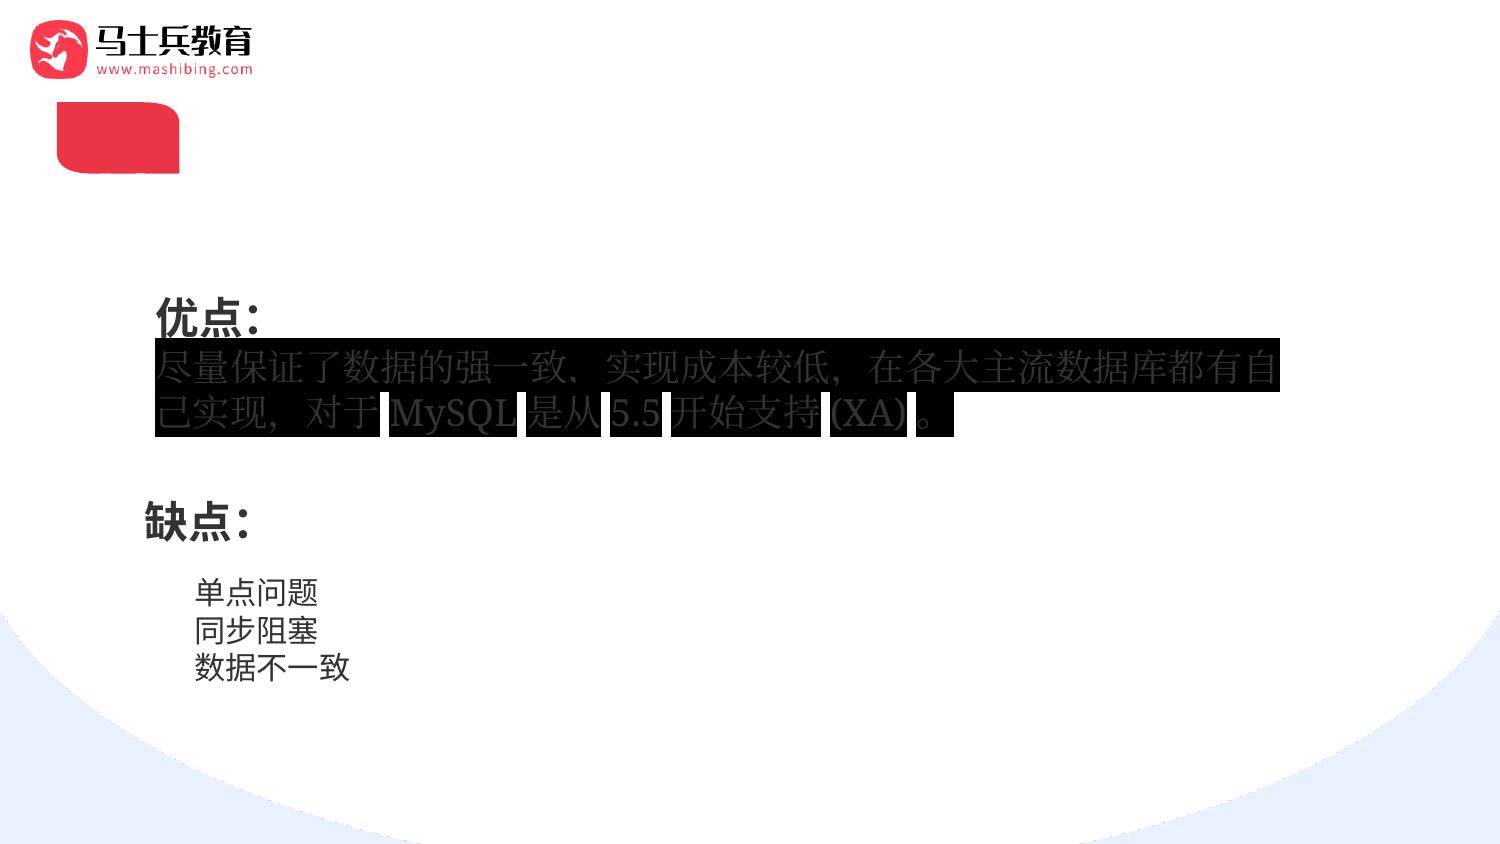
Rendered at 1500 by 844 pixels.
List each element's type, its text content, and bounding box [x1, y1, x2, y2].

text_box 缺点： [130, 467, 1313, 610]
picture [30, 20, 252, 79]
picture [0, 610, 1500, 844]
text_box 2PC [56, 102, 180, 174]
text_box 优点： 尽量保证了数据的强一致，实现成本较低，在各大主流数据库都有自己实现，对于MySQL是从5.5开始支持(XA)。 [140, 256, 1323, 469]
text_box 单点问题 同步阻塞 数据不一致 [179, 547, 1080, 610]
